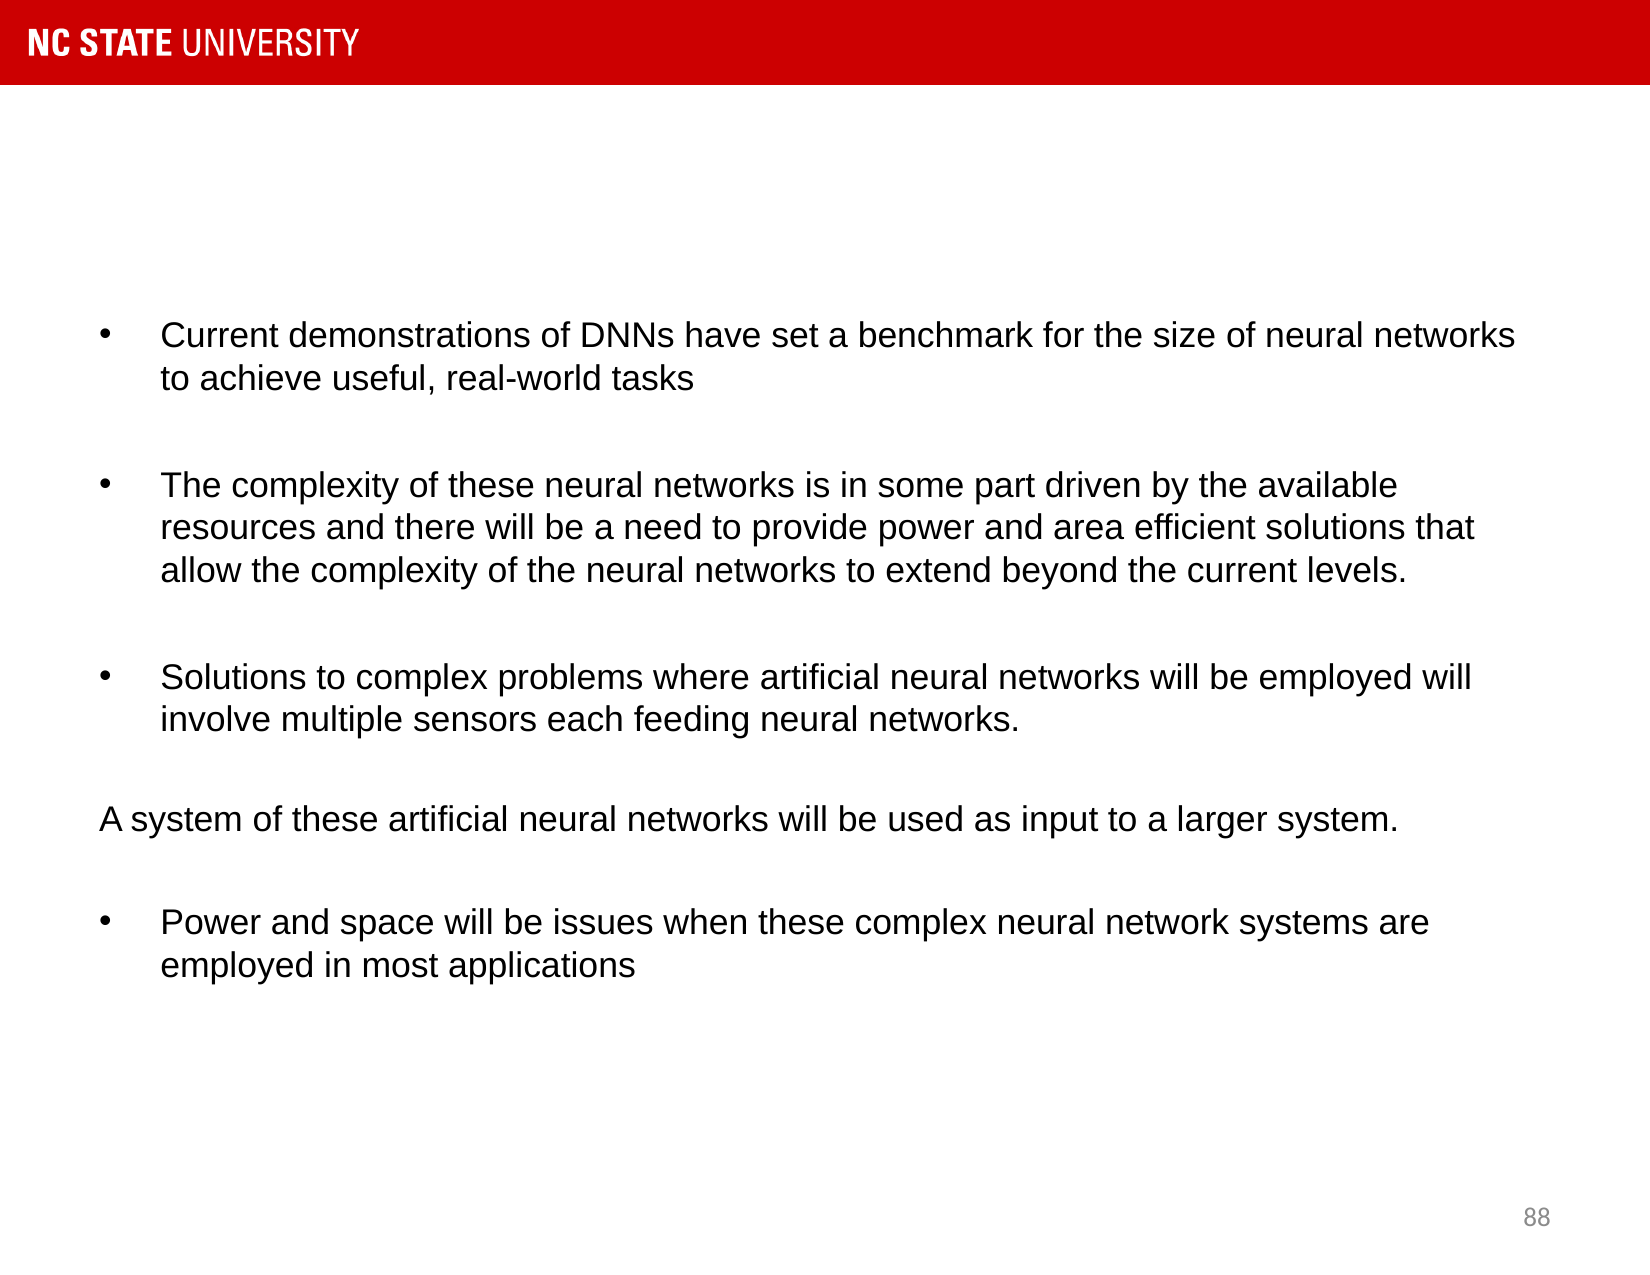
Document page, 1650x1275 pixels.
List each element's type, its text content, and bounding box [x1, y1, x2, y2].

list Current demonstrations of DNNs have set a benchmark for the size of neural networks to achieve useful, real-world tasks The complexity of these neural networks is in some part driven by the available resources and there will be a need to provide power and area efficient solutions that allow the complexity of the neural networks to extend beyond the current levels. Solutions to complex problems where artificial neural networks will be employed will involve multiple sensors each feeding neural networks. A system of these artificial neural networks will be used as input to a larger system. Power and space will be issues when these complex neural network systems are employed in most applications [82, 303, 1568, 1000]
slide_number 88 [1182, 1181, 1568, 1250]
picture [0, 0, 1650, 85]
